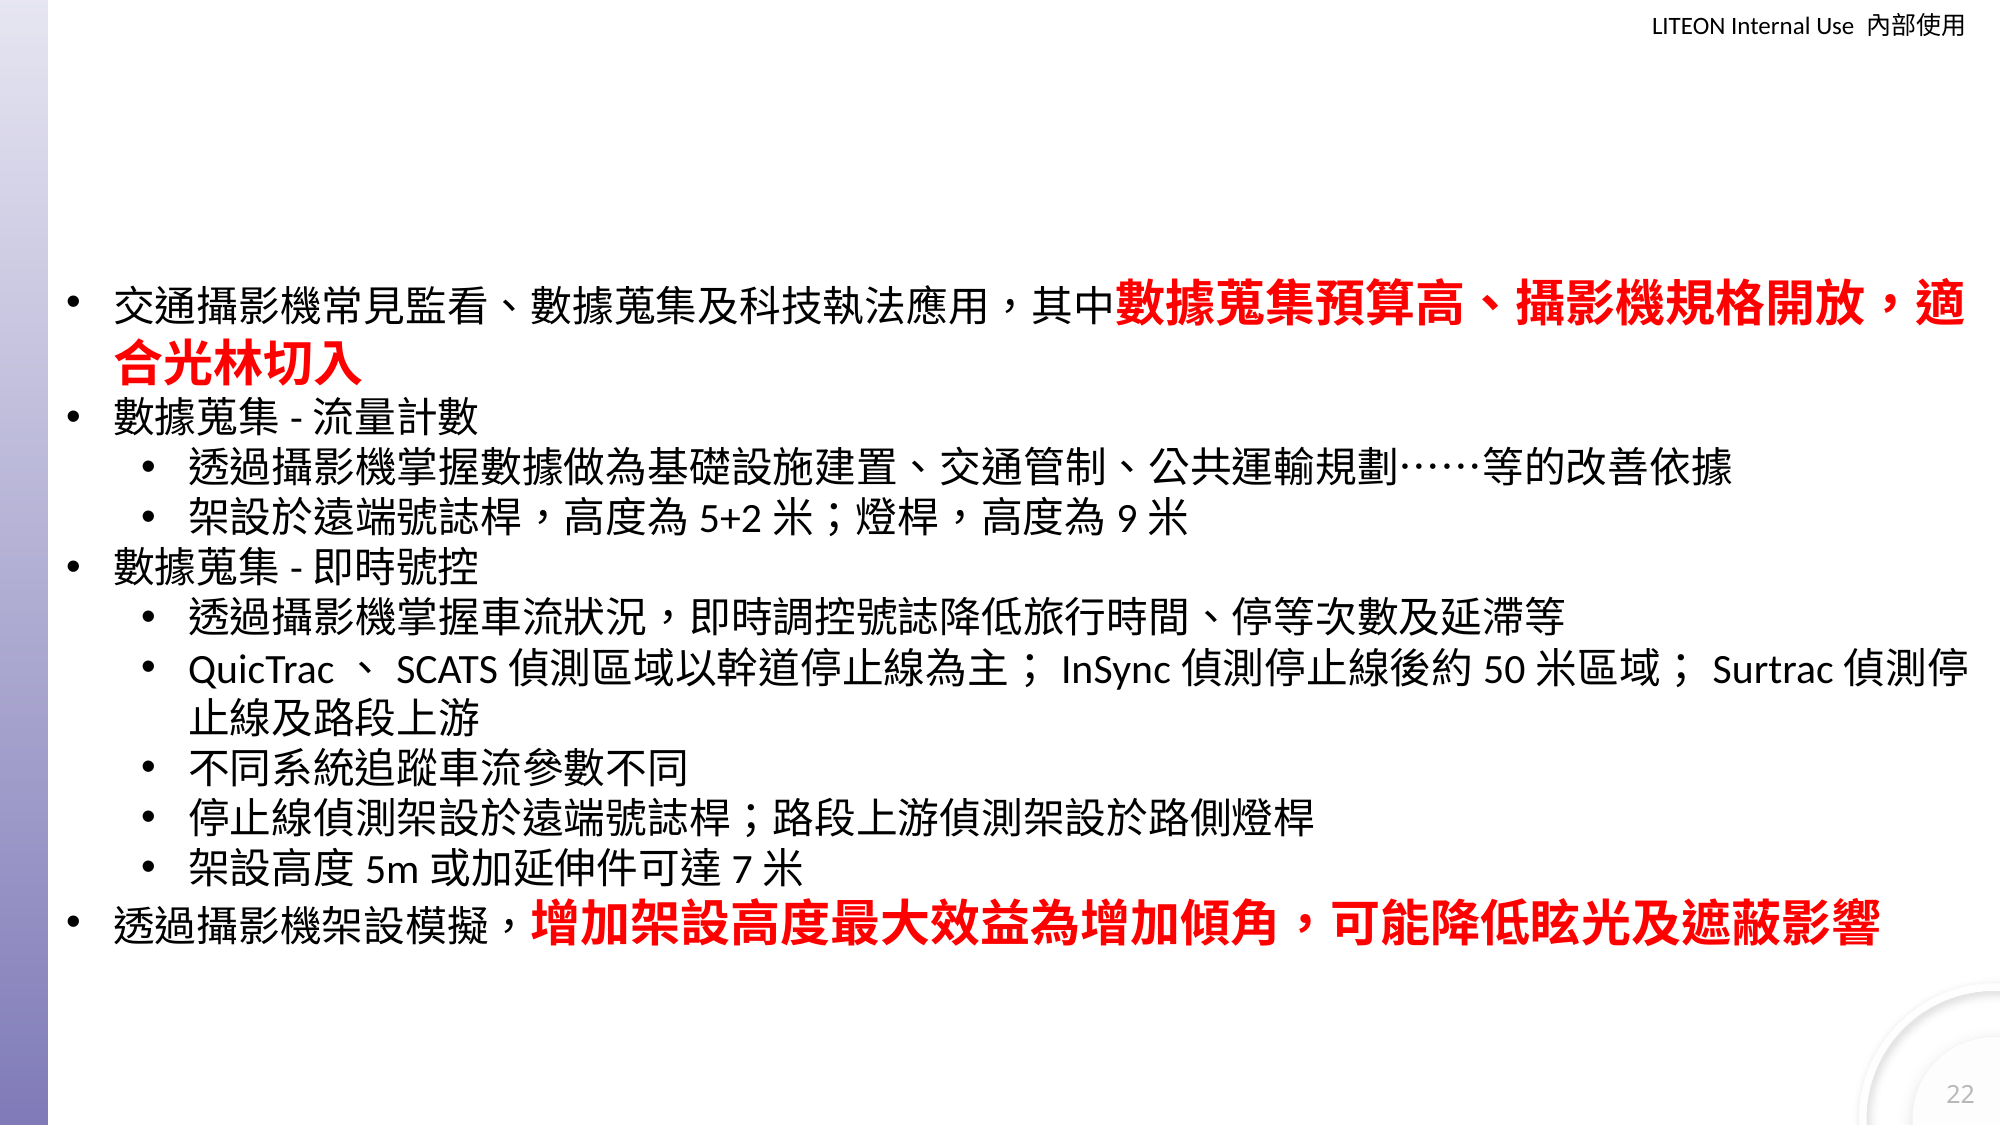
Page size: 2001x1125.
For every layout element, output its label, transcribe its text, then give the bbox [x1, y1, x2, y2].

slide_number 22 [1928, 1065, 1993, 1125]
text_box 交通攝影機常見監看、數據蒐集及科技執法應用，其中數據蒐集預算高、攝影機規格開放，適合光林切入 數據蒐集-流量計數 透過攝影機掌握數據做為基礎設施建置、交通管制、公共運輸規劃……等的改善依據 架設於遠端號誌桿，高度為5+2米；燈桿，高度為9米 數據蒐集-即時號控 透過攝影機掌握車流狀況，即時調控號誌降低旅行時間、停等次數及延滯等 QuicTrac、SCATS偵測區域以幹道停止線為主；InSync偵測停止線後約50米區域；Surtrac偵測停止線及路段上游 不同系統追蹤車流參數不同 停止線偵測架設於遠端號誌桿；路段上游偵測架設於路側燈桿 架設高度5m或加延伸件可達7米 透過攝影機架設模擬，增加架設高度最大效益為增加傾角，可能降低眩光及遮蔽影響 [51, 263, 2000, 959]
picture [1847, 972, 2000, 1125]
